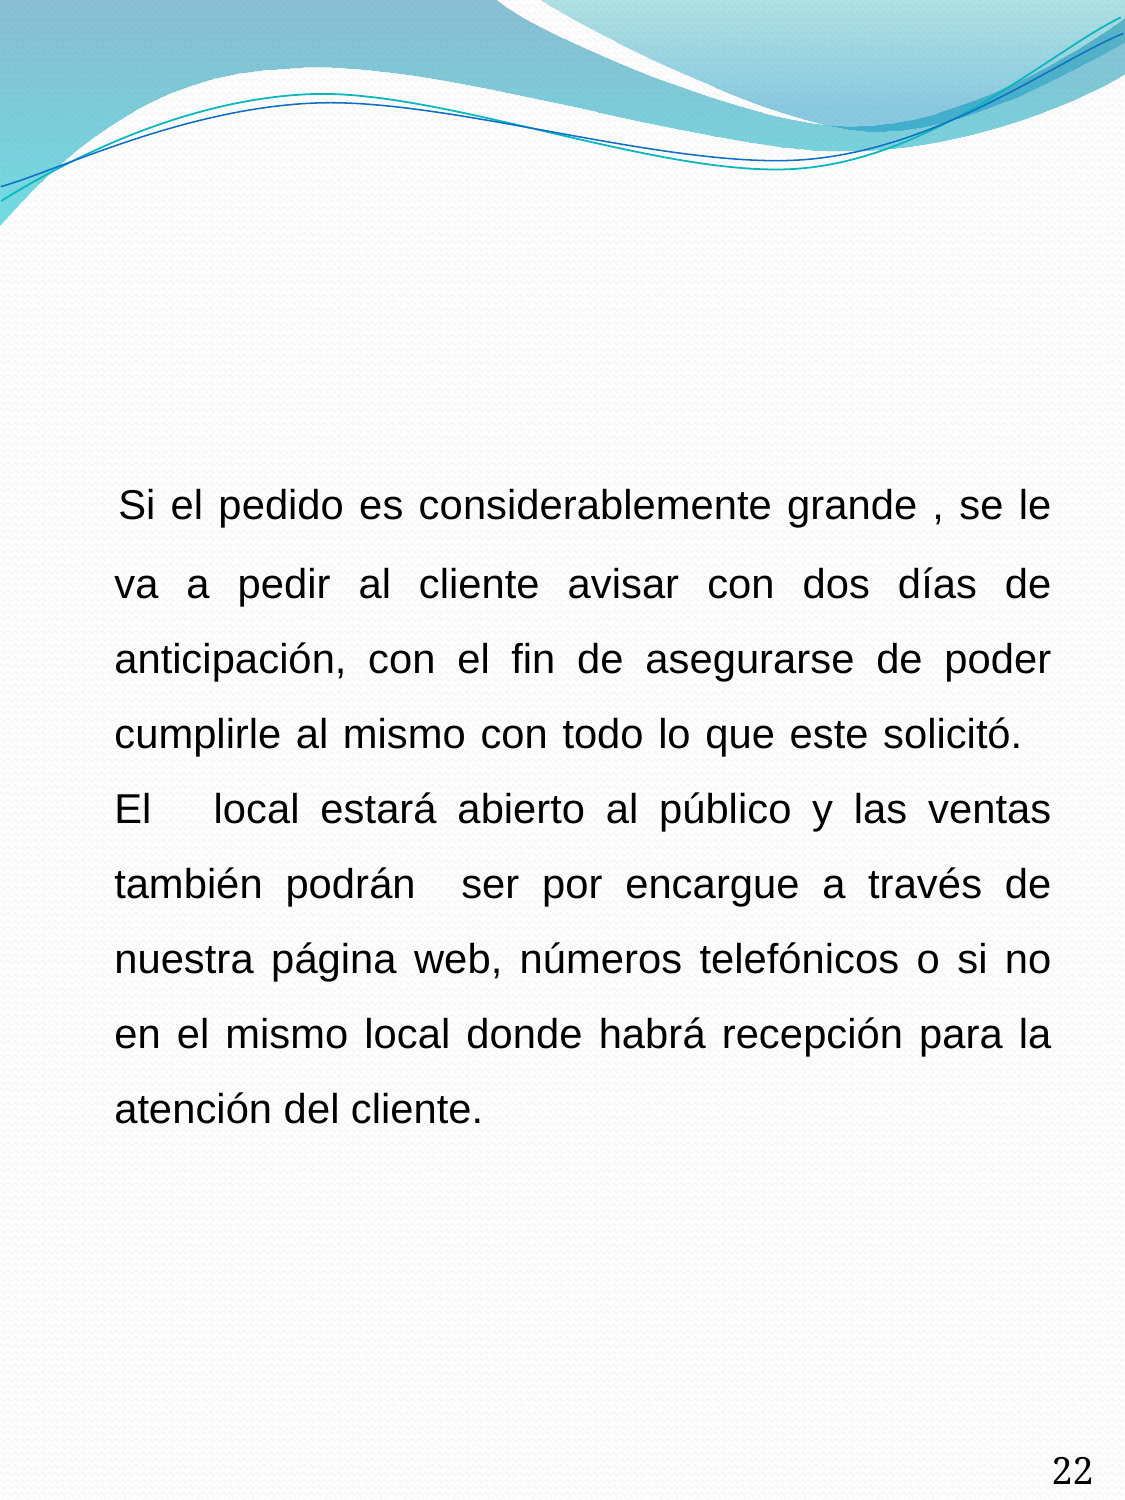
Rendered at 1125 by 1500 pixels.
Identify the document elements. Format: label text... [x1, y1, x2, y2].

text_box 22 [1036, 1439, 1125, 1499]
list Si el pedido es considerablemente grande , se le va a pedir al cliente avisar con dos días de anticipación, con el fin de asegurarse de poder cumplirle al mismo con todo lo que este solicitó. El local estará abierto al público y las ventas también podrán ser por encargue a través de nuestra página web, números telefónicos o si no en el mismo local donde habrá recepción para la atención del cliente. [54, 419, 1068, 1380]
